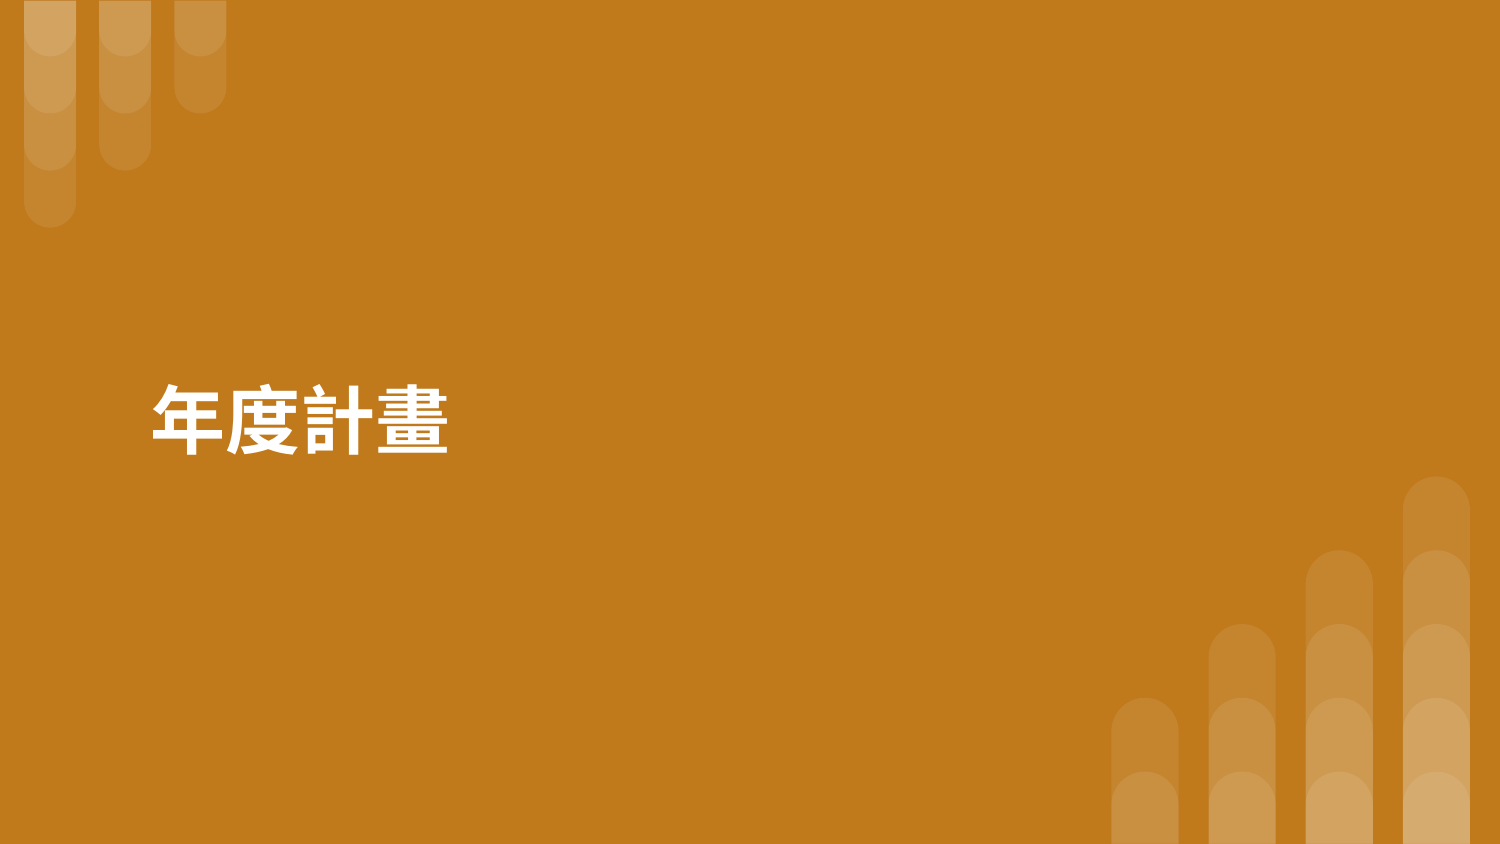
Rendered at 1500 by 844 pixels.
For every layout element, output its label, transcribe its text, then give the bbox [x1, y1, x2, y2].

title 年度計畫 [135, 264, 1097, 572]
